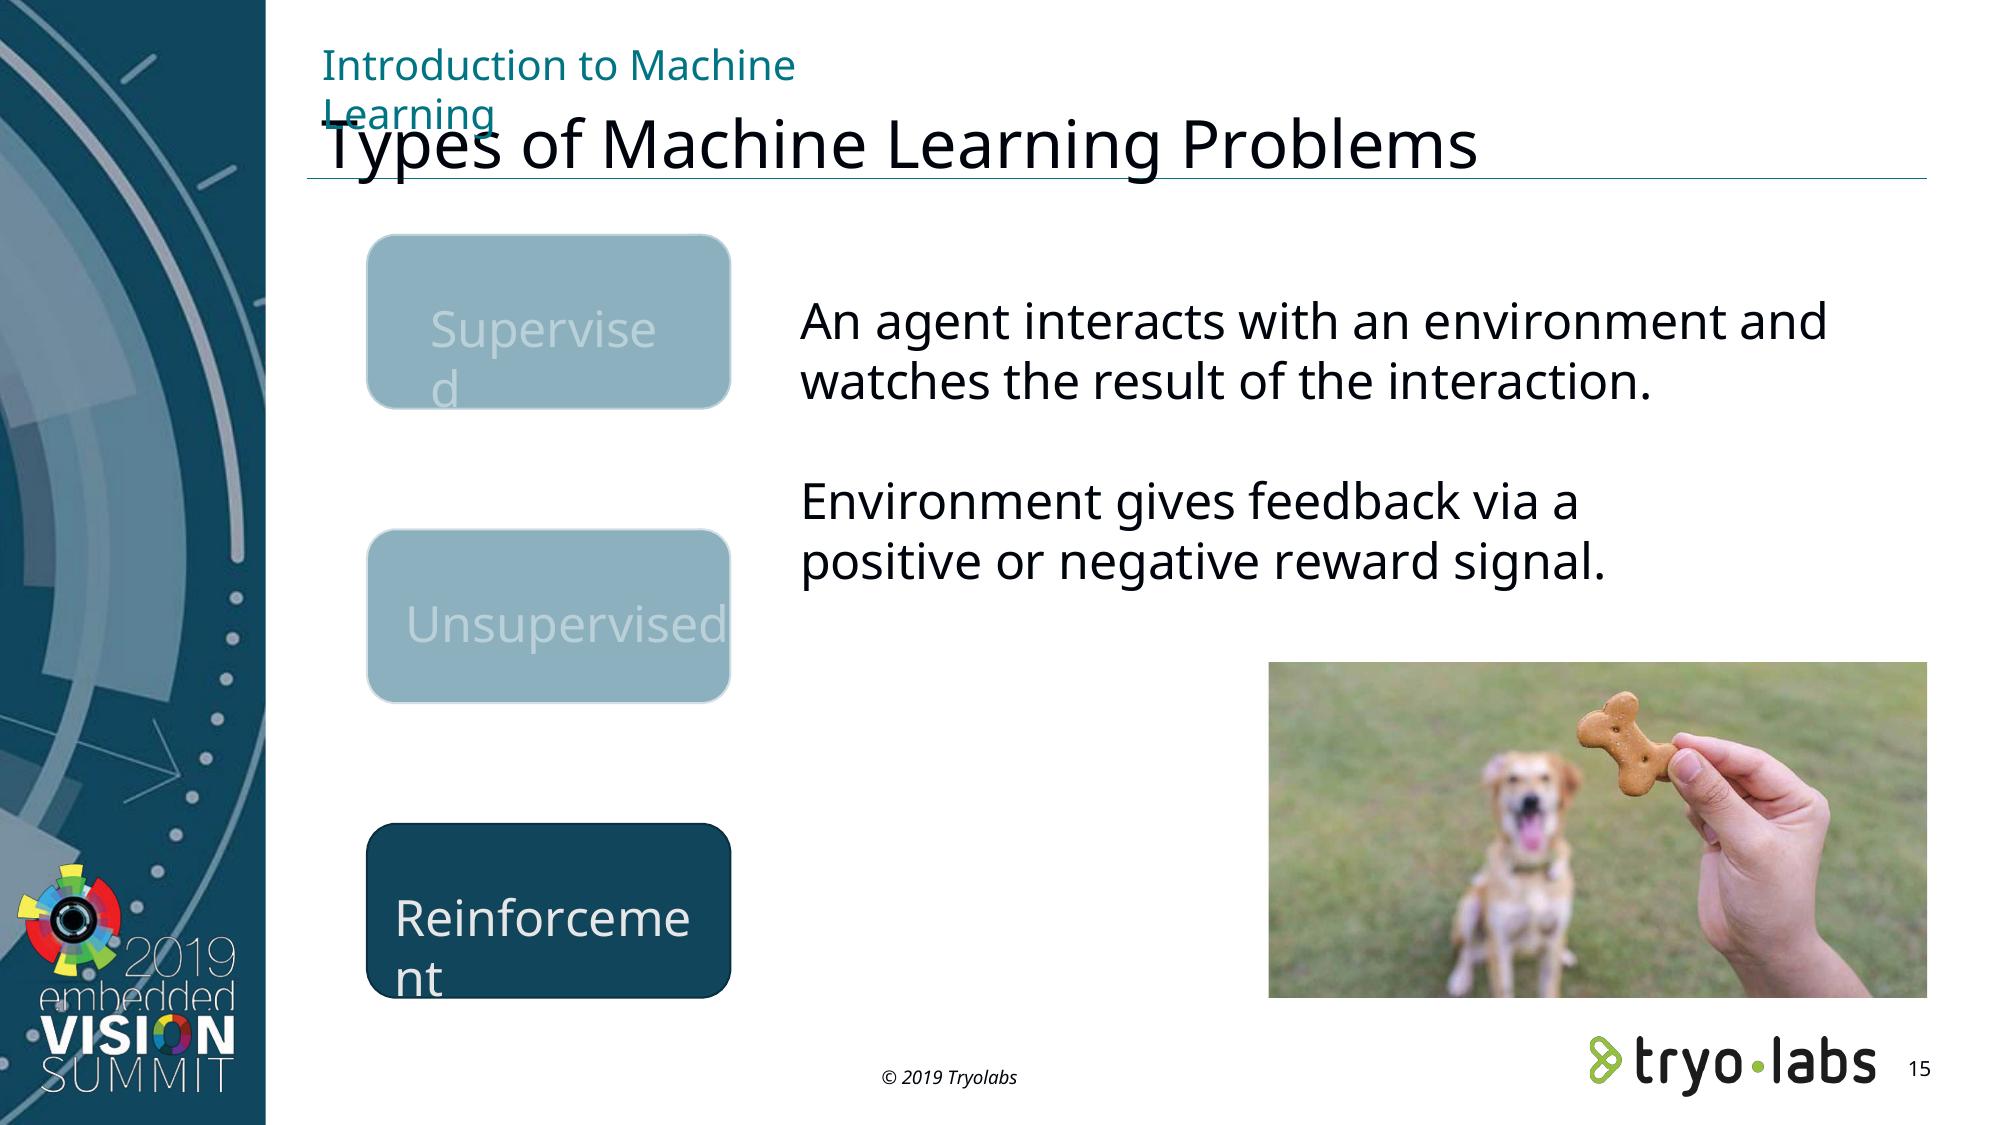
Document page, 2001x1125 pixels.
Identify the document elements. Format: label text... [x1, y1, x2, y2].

text_box [0, 0, 266, 1125]
text_box An agent interacts with an environment and watches the result of the interaction. [798, 289, 1908, 410]
text_box [1268, 662, 1928, 998]
footer © 2019 Tryolabs [879, 1065, 1018, 1125]
title Types of Machine Learning Problems [177, 101, 1823, 290]
text_box [366, 529, 731, 704]
text_box Environment gives feedback via a positive or negative reward signal. Unsupervised [402, 470, 1735, 653]
text_box [366, 823, 731, 998]
text_box Reinforcement [392, 886, 706, 1007]
slide_number 15 [1903, 1055, 1953, 1125]
text_box [366, 234, 731, 409]
text_box Introduction to Machine Learning [319, 38, 915, 139]
picture [1589, 1036, 1876, 1097]
text_box Supervised [428, 297, 669, 418]
text_box [15, 859, 239, 1099]
